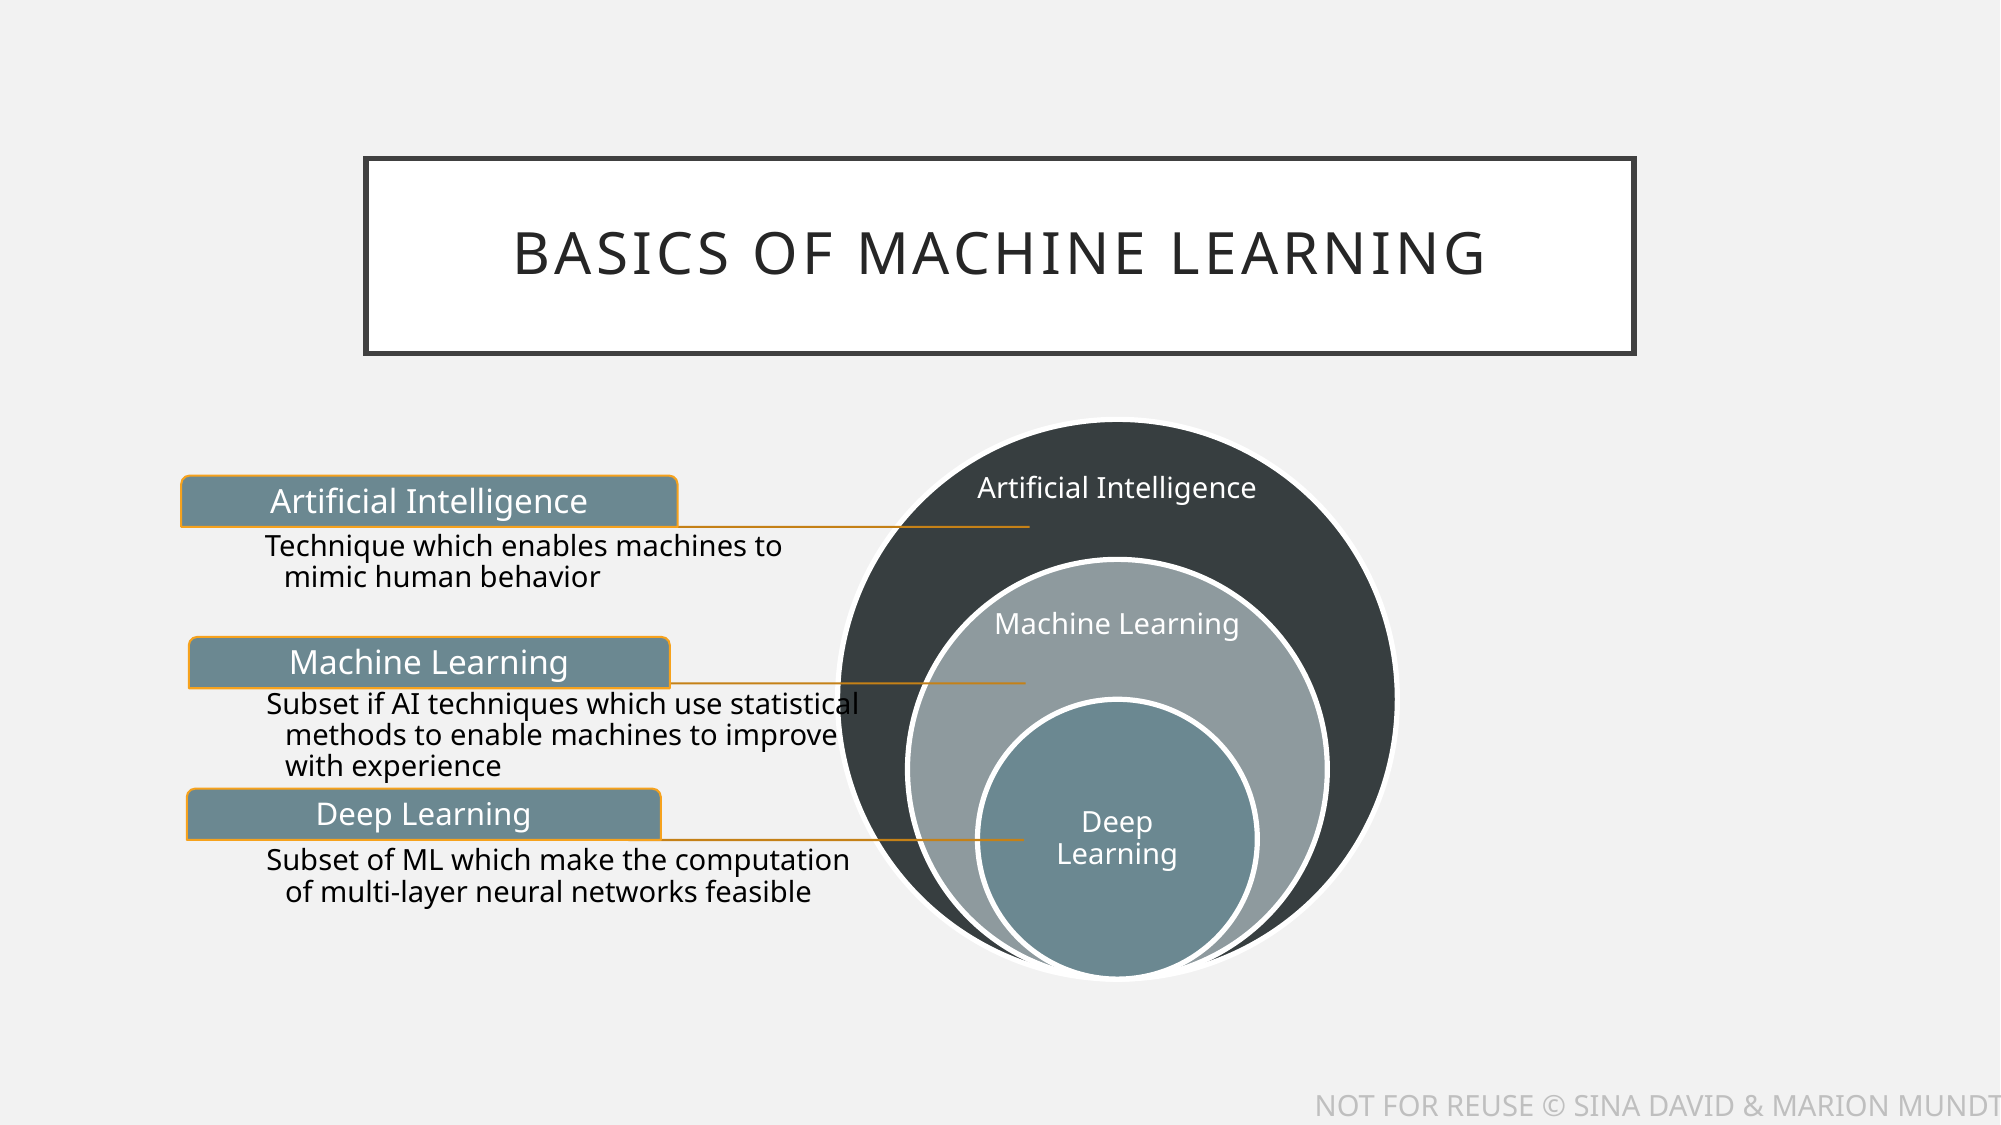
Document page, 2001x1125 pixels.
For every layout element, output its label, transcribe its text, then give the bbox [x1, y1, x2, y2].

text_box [260, 475, 951, 943]
title Basics of machine Learning [363, 156, 1637, 356]
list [483, 419, 1752, 980]
